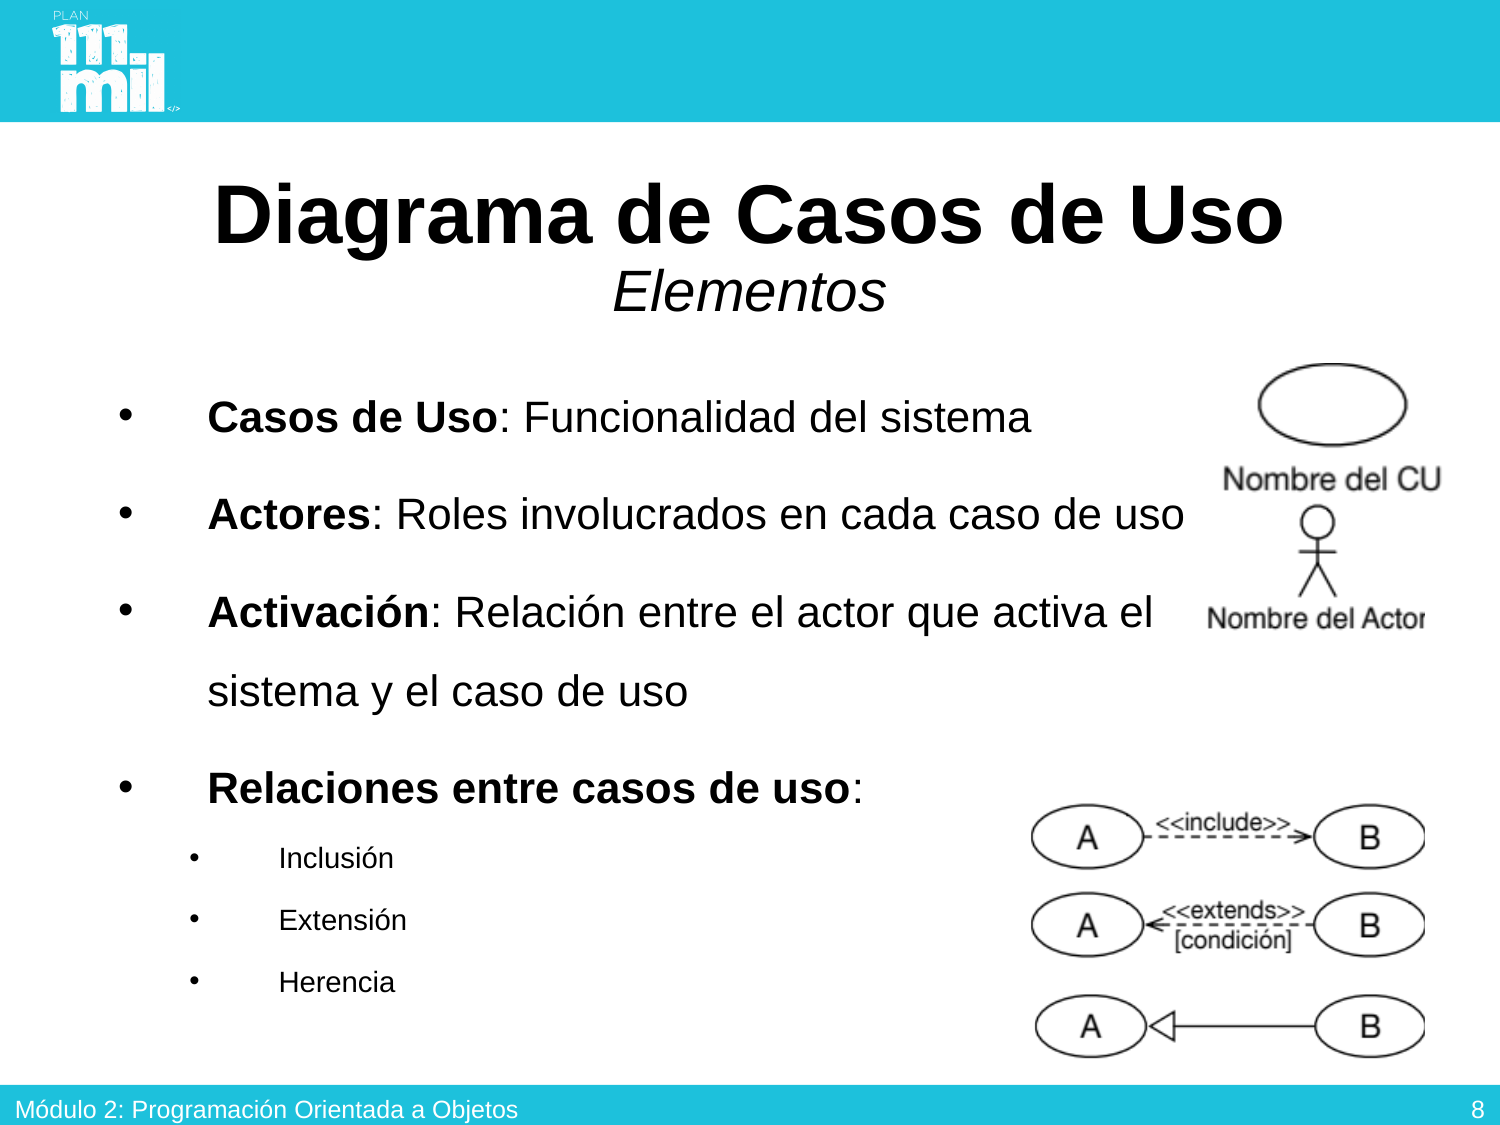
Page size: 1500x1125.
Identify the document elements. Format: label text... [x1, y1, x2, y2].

slide_number 7 [1162, 1078, 1500, 1125]
title Diagrama de Casos de Uso Elementos [103, 147, 1397, 348]
picture [1034, 970, 1425, 1080]
picture [1206, 363, 1456, 643]
list Casos de Uso: Funcionalidad del sistema Actores: Roles involucrados en cada caso de uso Activación: Relación entre el actor que activa el sistema y el caso de uso Relaciones entre casos de uso: Inclusión Extensión Herencia [103, 354, 1207, 1069]
picture [1030, 796, 1425, 875]
picture [1030, 884, 1425, 963]
footer Módulo 2: Programación Orientada a Objetos [0, 1078, 643, 1125]
